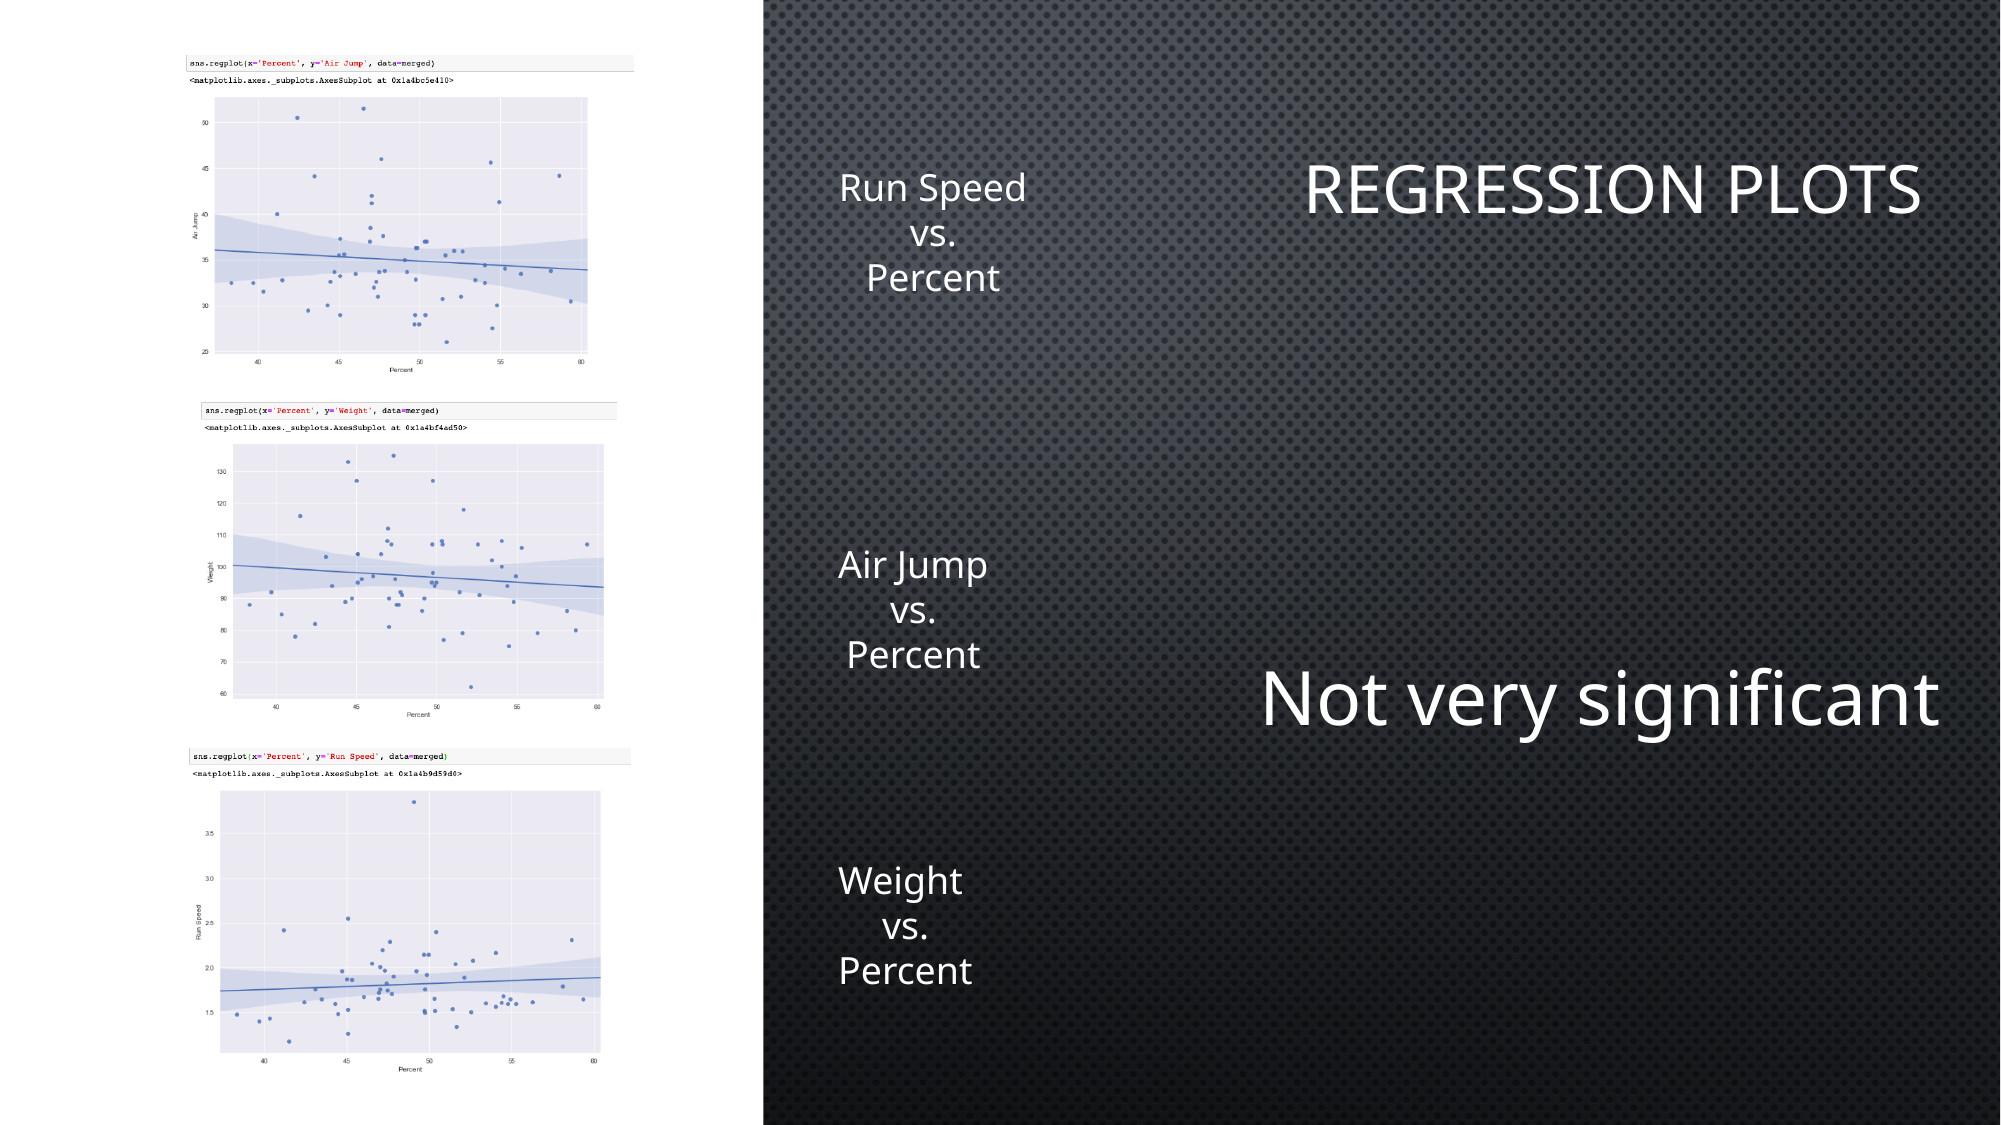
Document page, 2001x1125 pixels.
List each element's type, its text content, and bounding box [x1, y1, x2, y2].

text_box [0, 0, 765, 1125]
text_box [765, 0, 2000, 1125]
text_box Run Speed vs. Percent [824, 156, 1043, 352]
text_box Weight vs. Percent [823, 849, 988, 1000]
text_box Not very significant [1244, 642, 1956, 748]
picture [201, 402, 617, 726]
text_box Air Jump vs. Percent [823, 533, 1004, 684]
picture [184, 55, 635, 379]
picture [187, 748, 632, 1072]
title Regression plots [1288, 30, 2000, 344]
